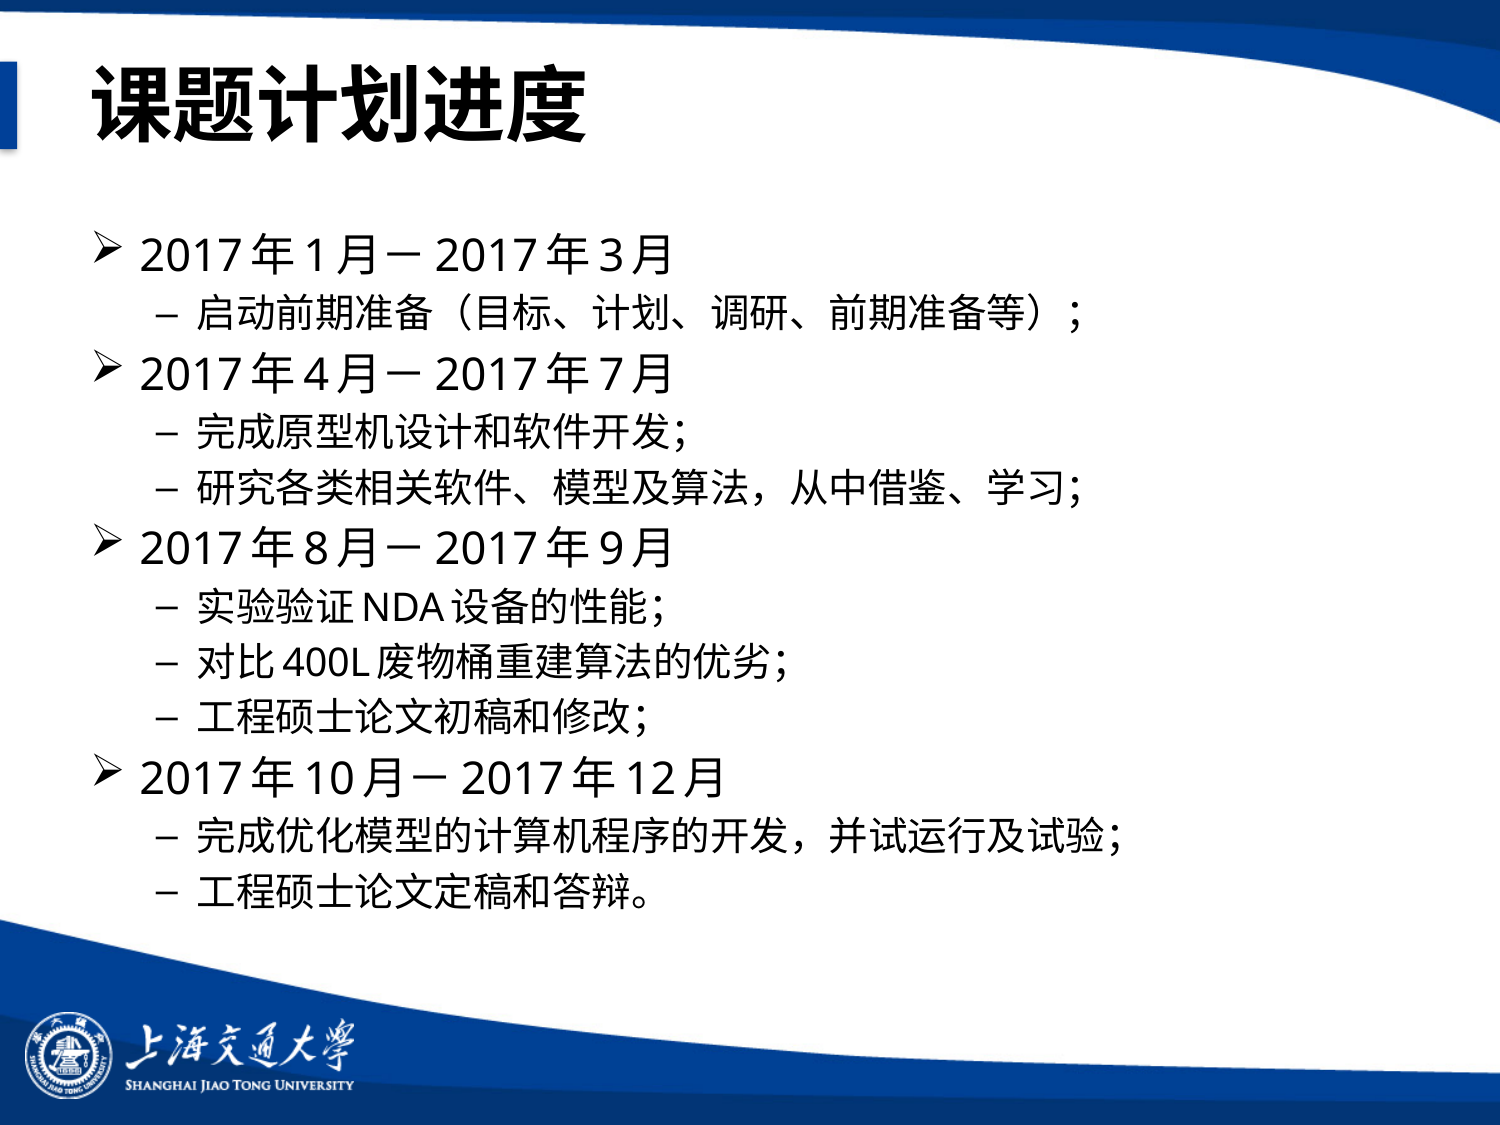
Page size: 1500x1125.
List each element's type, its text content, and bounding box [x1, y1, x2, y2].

picture [0, 0, 1500, 1125]
list 2017年1月－2017年3月 启动前期准备（目标、计划、调研、前期准备等）； 2017年4月－2017年7月 完成原型机设计和软件开发； 研究各类相关软件、模型及算法，从中借鉴、学习； 2017年8月－2017年9月 实验验证NDA设备的性能； 对比400L废物桶重建算法的优劣； 工程硕士论文初稿和修改； 2017年10月－2017年12月 完成优化模型的计算机程序的开发，并试运行及试验； 工程硕士论文定稿和答辩。 [75, 218, 1425, 927]
title 课题计划进度 [75, 45, 1112, 170]
